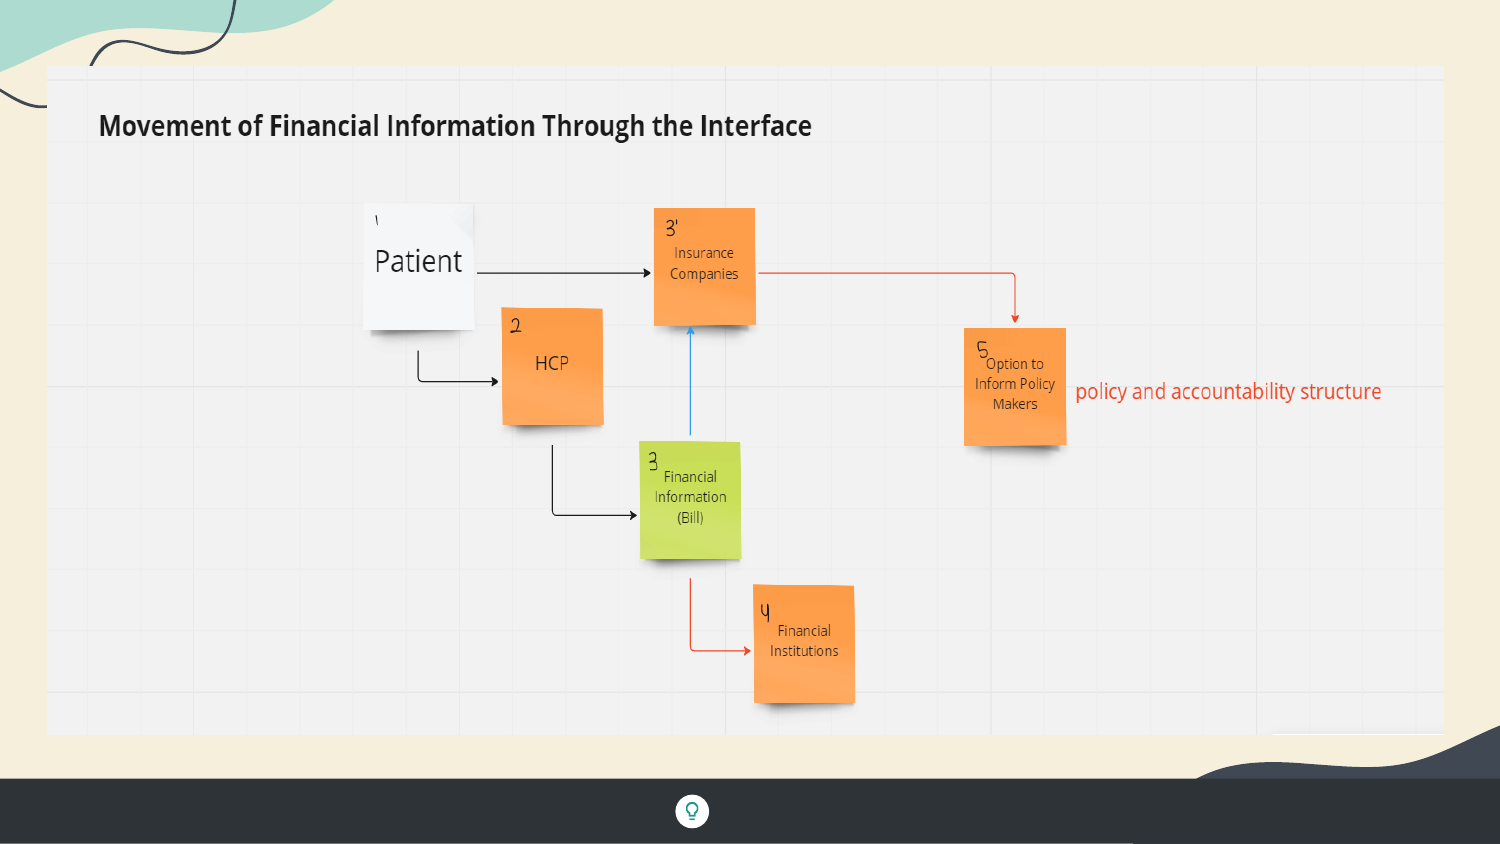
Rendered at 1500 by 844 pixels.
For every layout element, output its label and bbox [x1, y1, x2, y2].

text_box [0, 778, 1500, 844]
picture [47, 66, 1444, 736]
text_box [675, 794, 710, 829]
